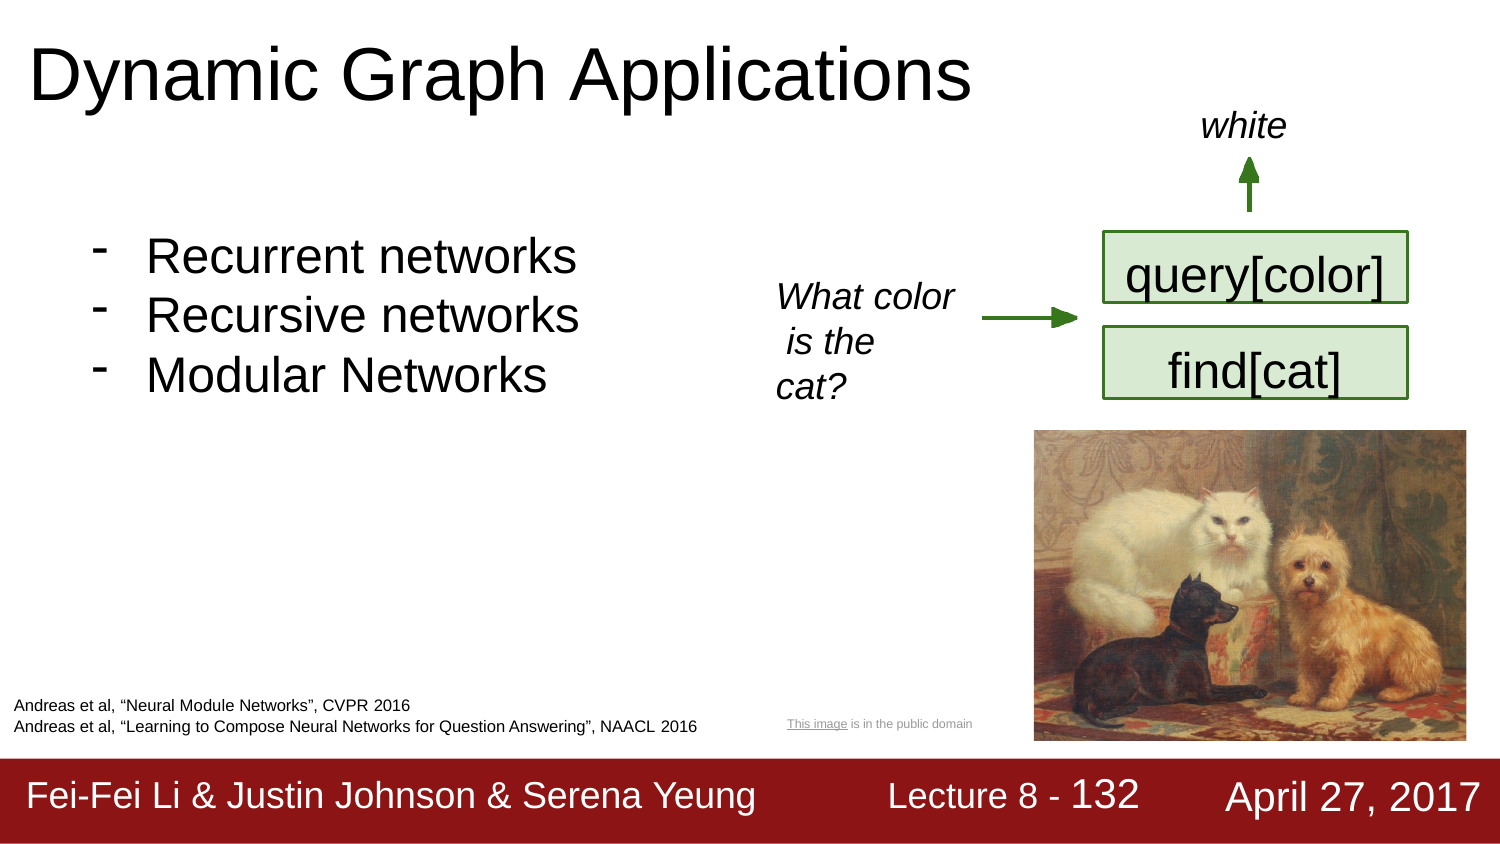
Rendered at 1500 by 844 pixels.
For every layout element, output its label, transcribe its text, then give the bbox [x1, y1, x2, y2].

text_box [1033, 430, 1467, 741]
slide_number Lecture 8 - 132 [885, 771, 1174, 844]
text_box find[cat] [1103, 326, 1408, 399]
text_box What color is the cat? [773, 269, 957, 407]
text_box Andreas et al, “Neural Module Networks”, CVPR 2016 Andreas et al, “Learning to Compose Neural Networks for Question Answering”, NAACL 2016 [11, 694, 705, 736]
title Dynamic Graph Applications [26, 23, 976, 167]
text_box [1238, 157, 1260, 212]
text_box Recurrent networks Recursive networks Modular Networks [89, 221, 584, 403]
footer April 27, 2017 [1223, 771, 1484, 844]
text_box This image is in the public domain [784, 715, 978, 731]
text_box white [1198, 98, 1291, 146]
text_box [1051, 307, 1078, 329]
text_box query[color] [1103, 231, 1408, 303]
slide_number Fei-Fei Li & Justin Johnson & Serena Yeung [23, 772, 765, 844]
